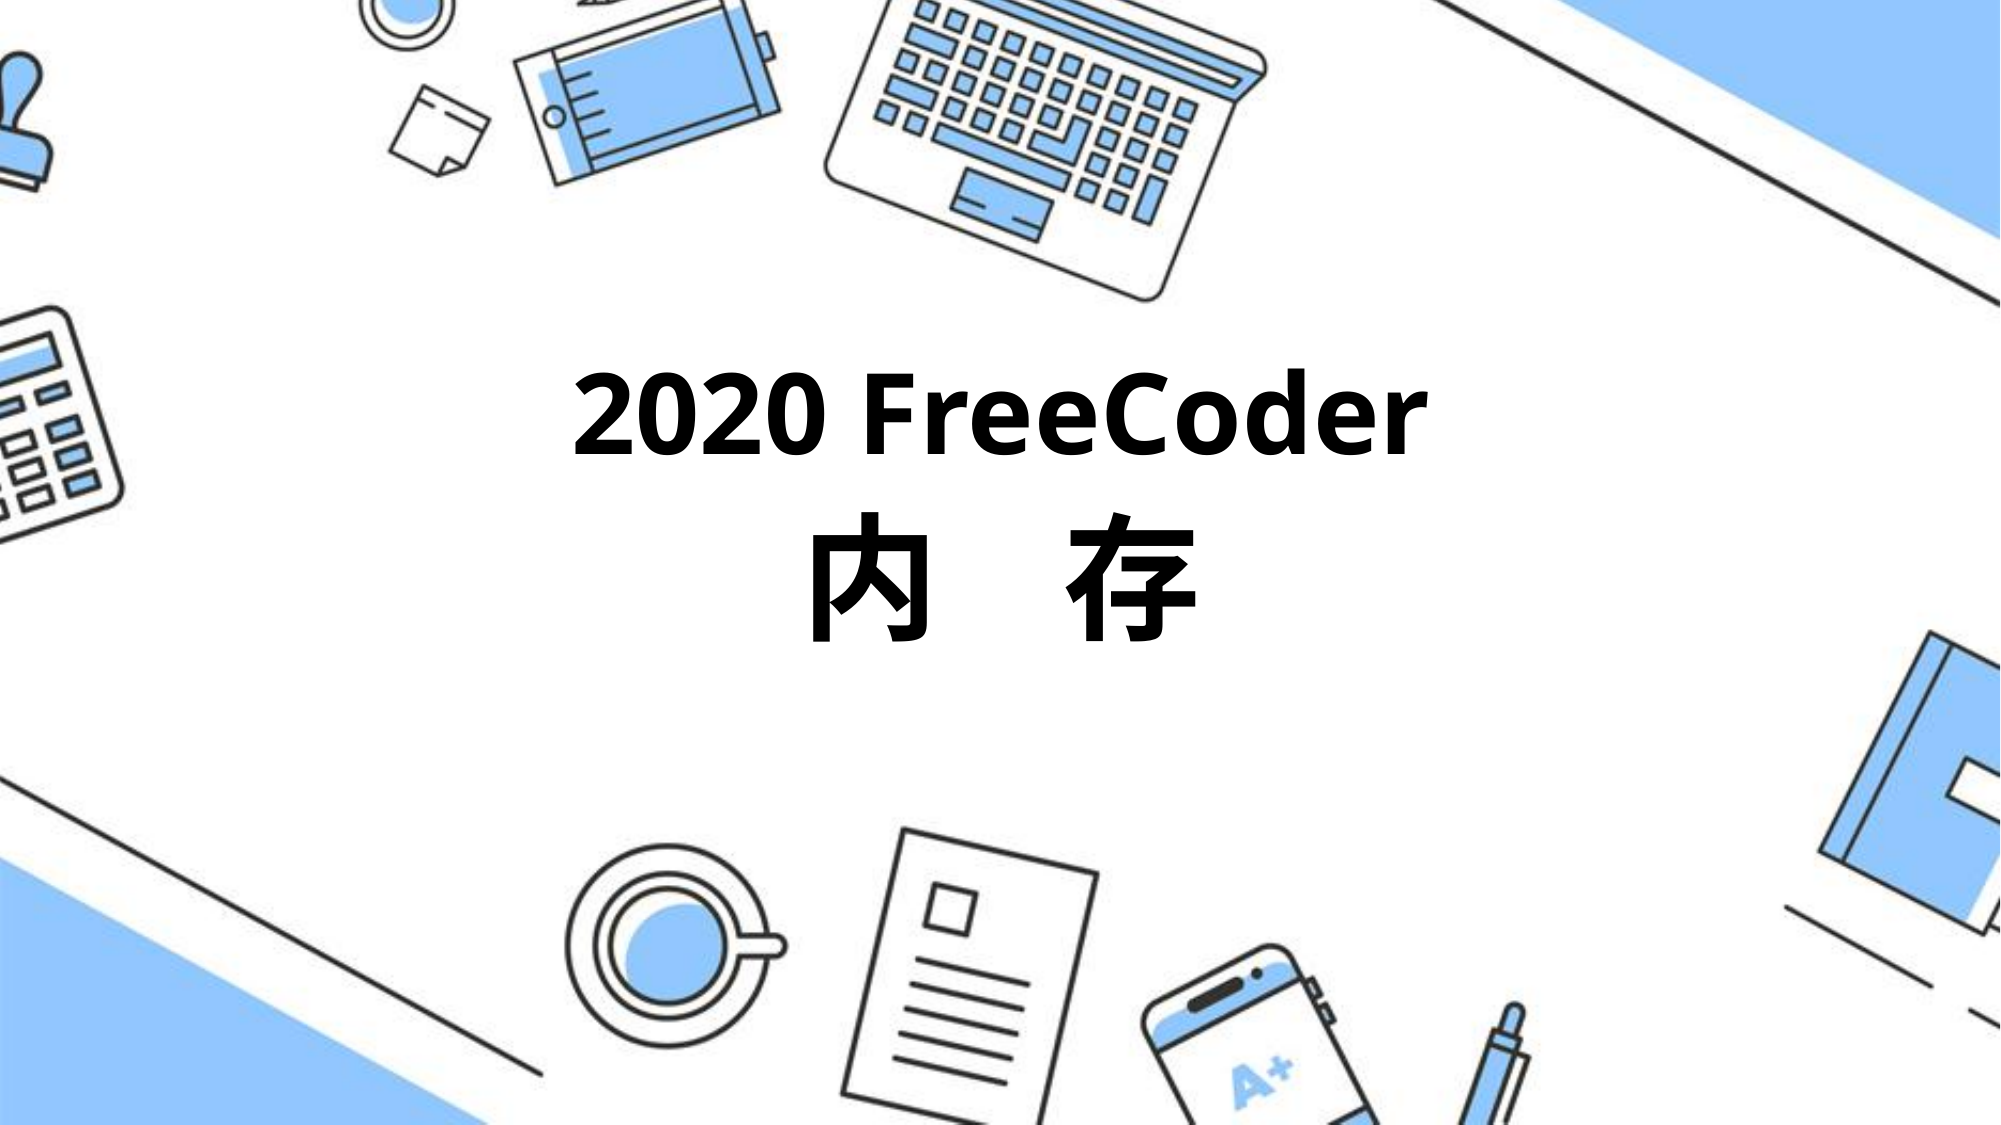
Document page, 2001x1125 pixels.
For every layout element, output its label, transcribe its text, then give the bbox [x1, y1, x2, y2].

text_box 2020 FreeCoder [437, 335, 1566, 484]
text_box 内 存 [196, 485, 1807, 665]
picture [0, 0, 2001, 1125]
